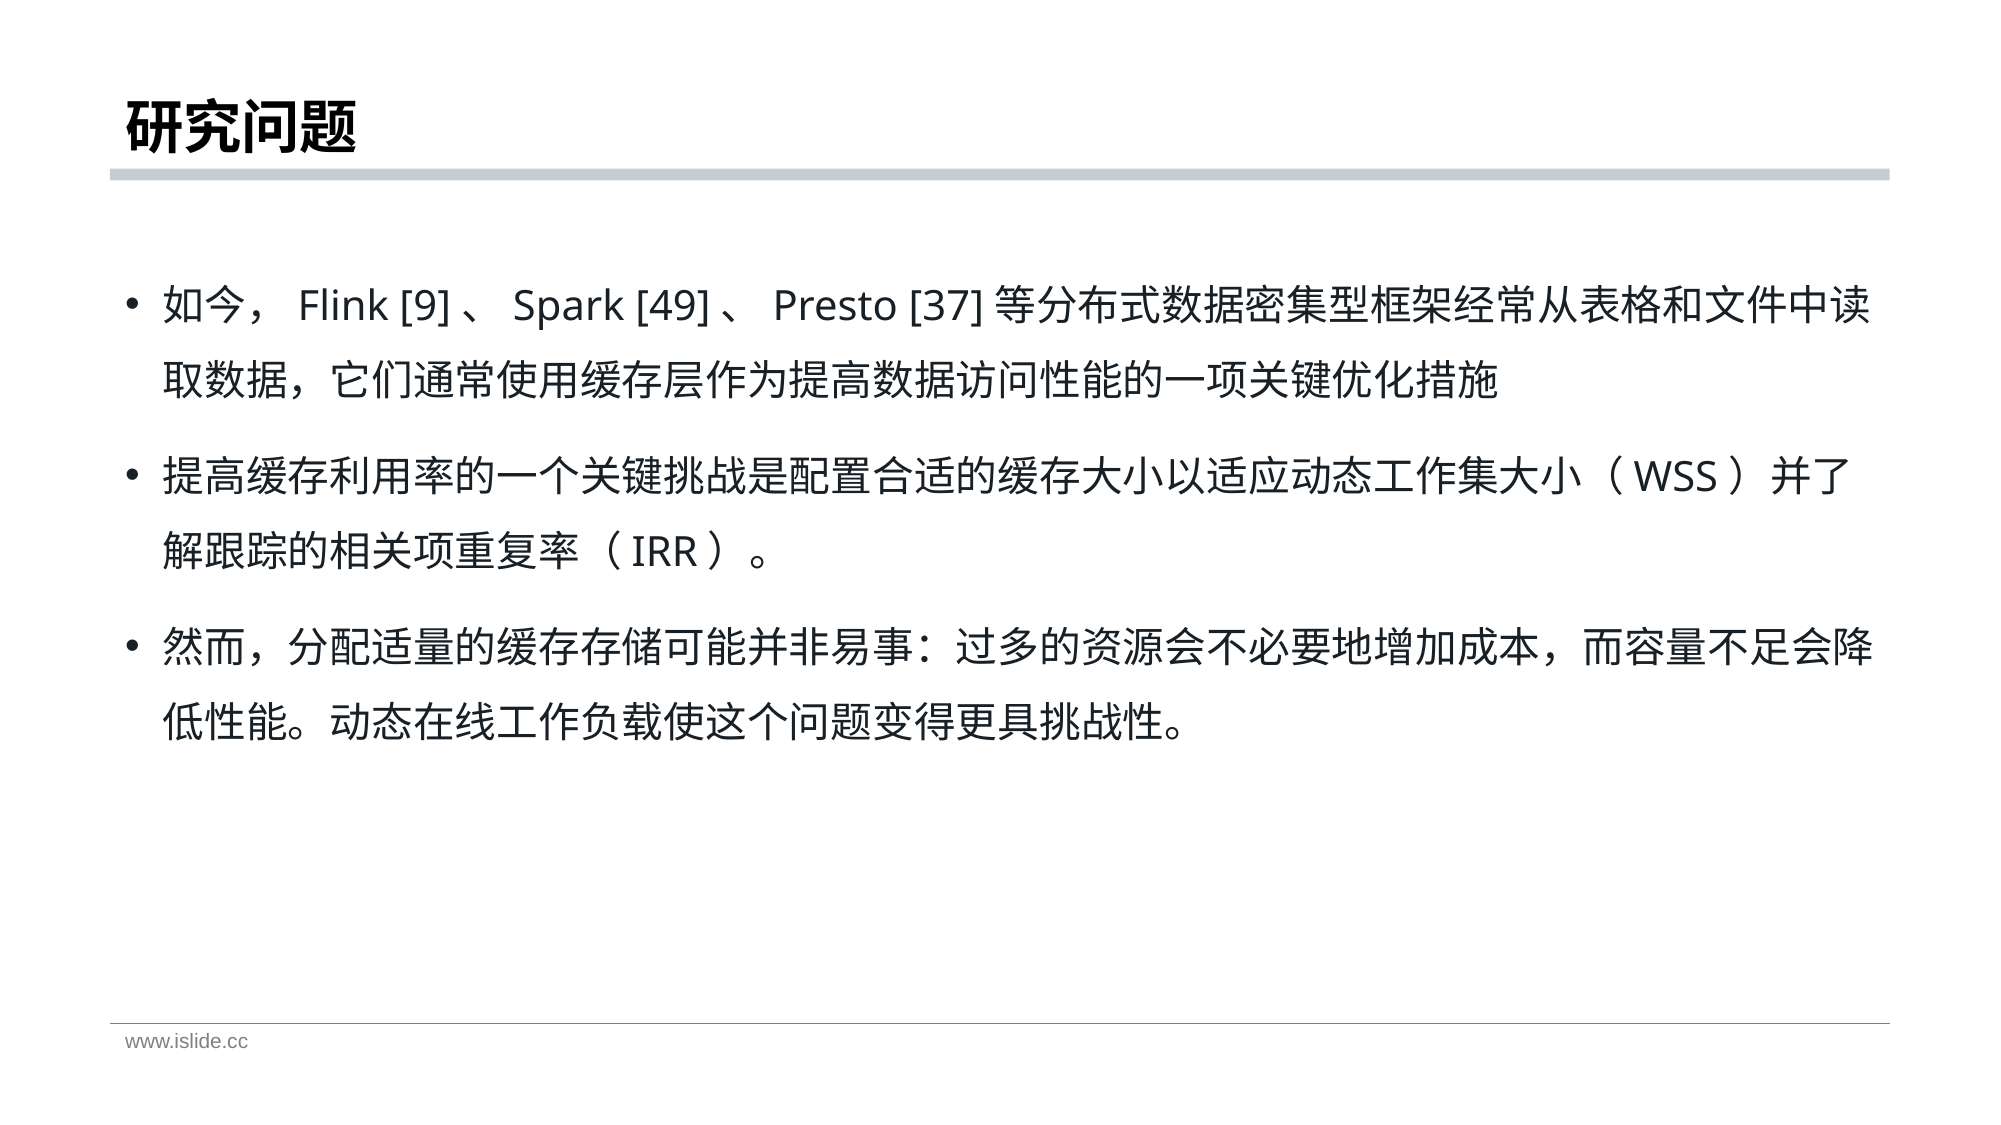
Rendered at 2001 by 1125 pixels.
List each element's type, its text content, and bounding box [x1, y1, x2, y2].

slide_number [1412, 1023, 1890, 1058]
footer www.islide.cc [109, 1023, 790, 1058]
list 如今，Flink [9]、Spark [49]、Presto [37]等分布式数据密集型框架经常从表格和文件中读取数据，它们通常使用缓存层作为提高数据访问性能的一项关键优化措施 提高缓存利用率的一个关键挑战是配置合适的缓存大小以适应动态工作集大小（WSS）并了解跟踪的相关项重复率（IRR）。 然而，分配适量的缓存存储可能并非易事：过多的资源会不必要地增加成本，而容量不足会降低性能。动态在线工作负载使这个问题变得更具挑战性。 [109, 246, 1890, 1008]
title 研究问题 [109, 0, 1890, 169]
